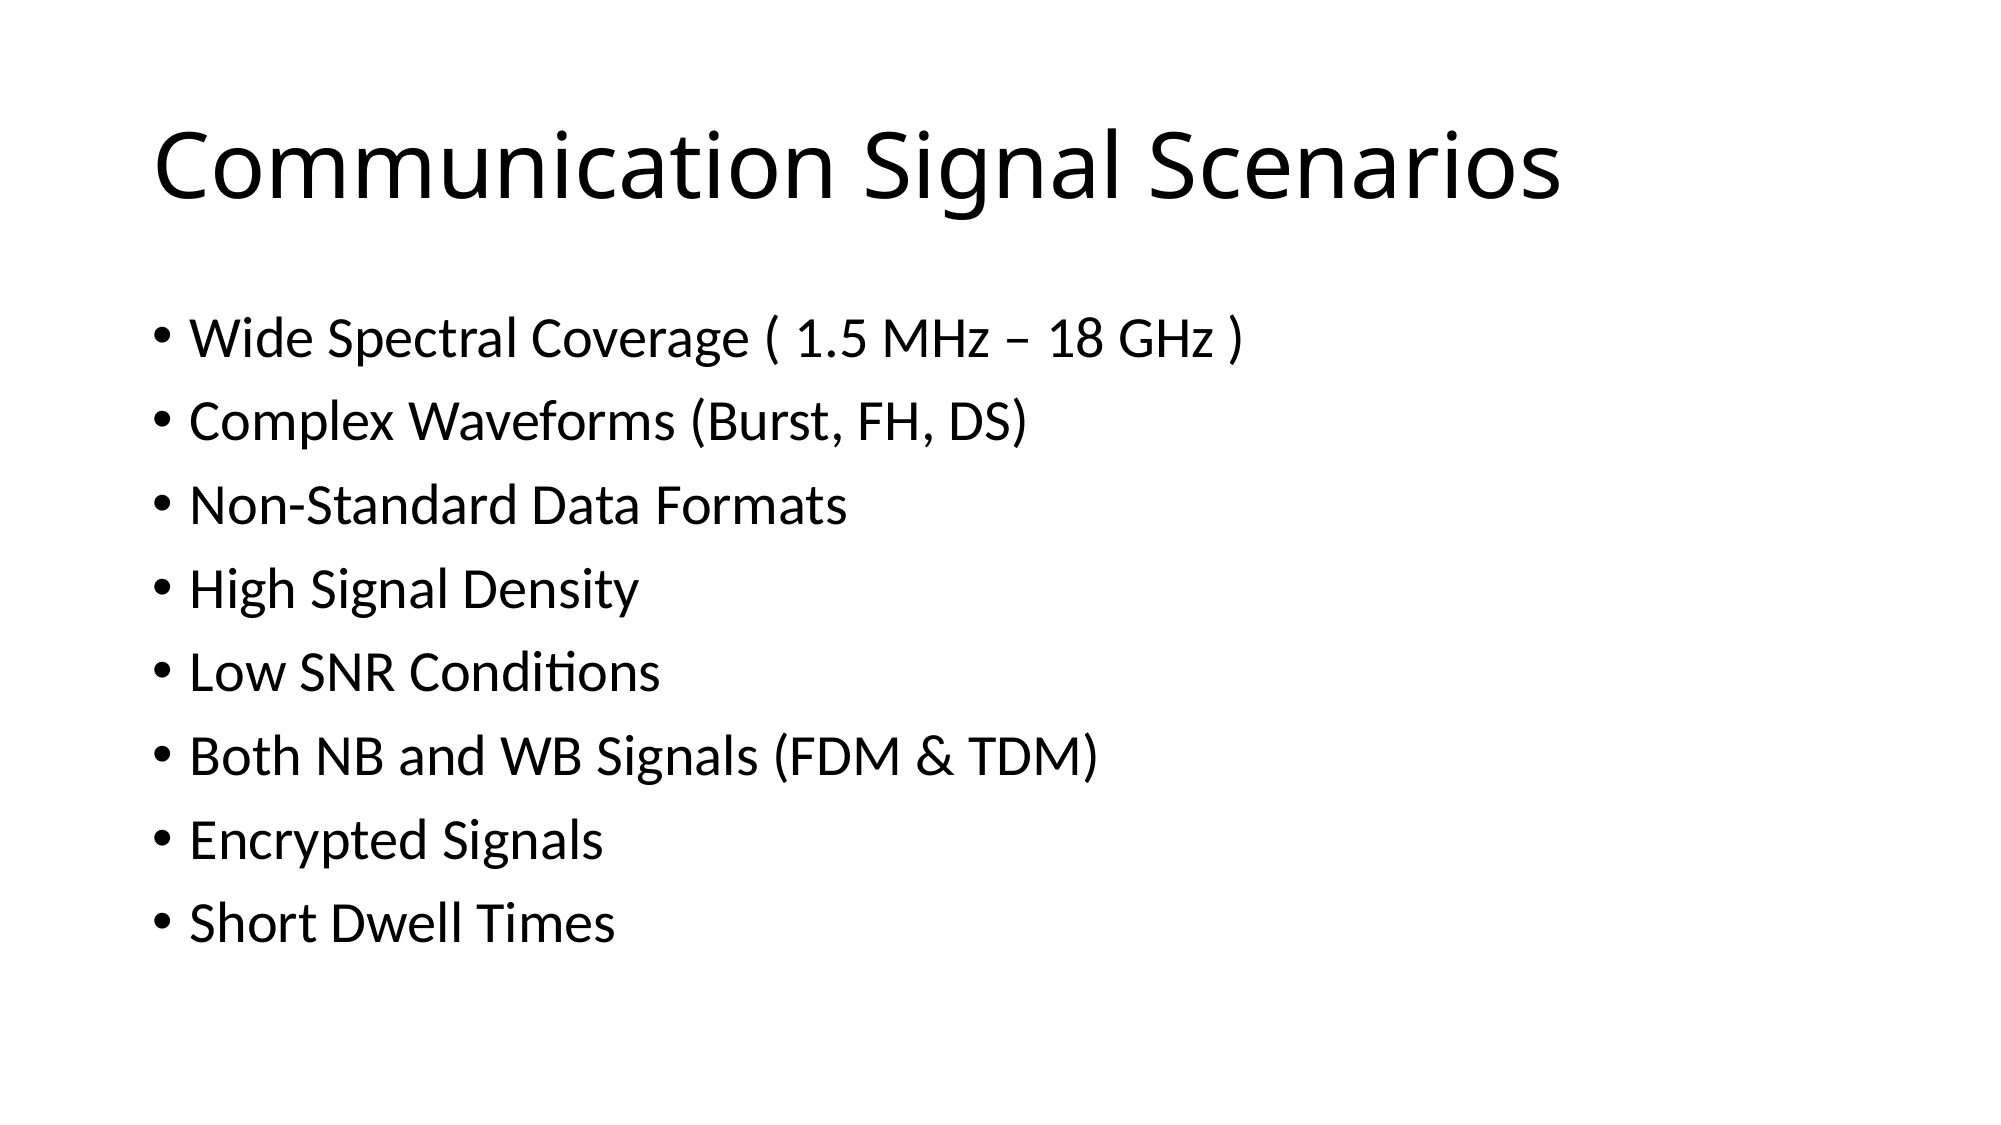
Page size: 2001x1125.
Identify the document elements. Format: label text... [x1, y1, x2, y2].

title Communication Signal Scenarios [137, 59, 1863, 278]
list Wide Spectral Coverage ( 1.5 MHz – 18 GHz ) Complex Waveforms (Burst, FH, DS) Non-Standard Data Formats High Signal Density Low SNR Conditions Both NB and WB Signals (FDM & TDM) Encrypted Signals Short Dwell Times [137, 299, 1863, 1014]
